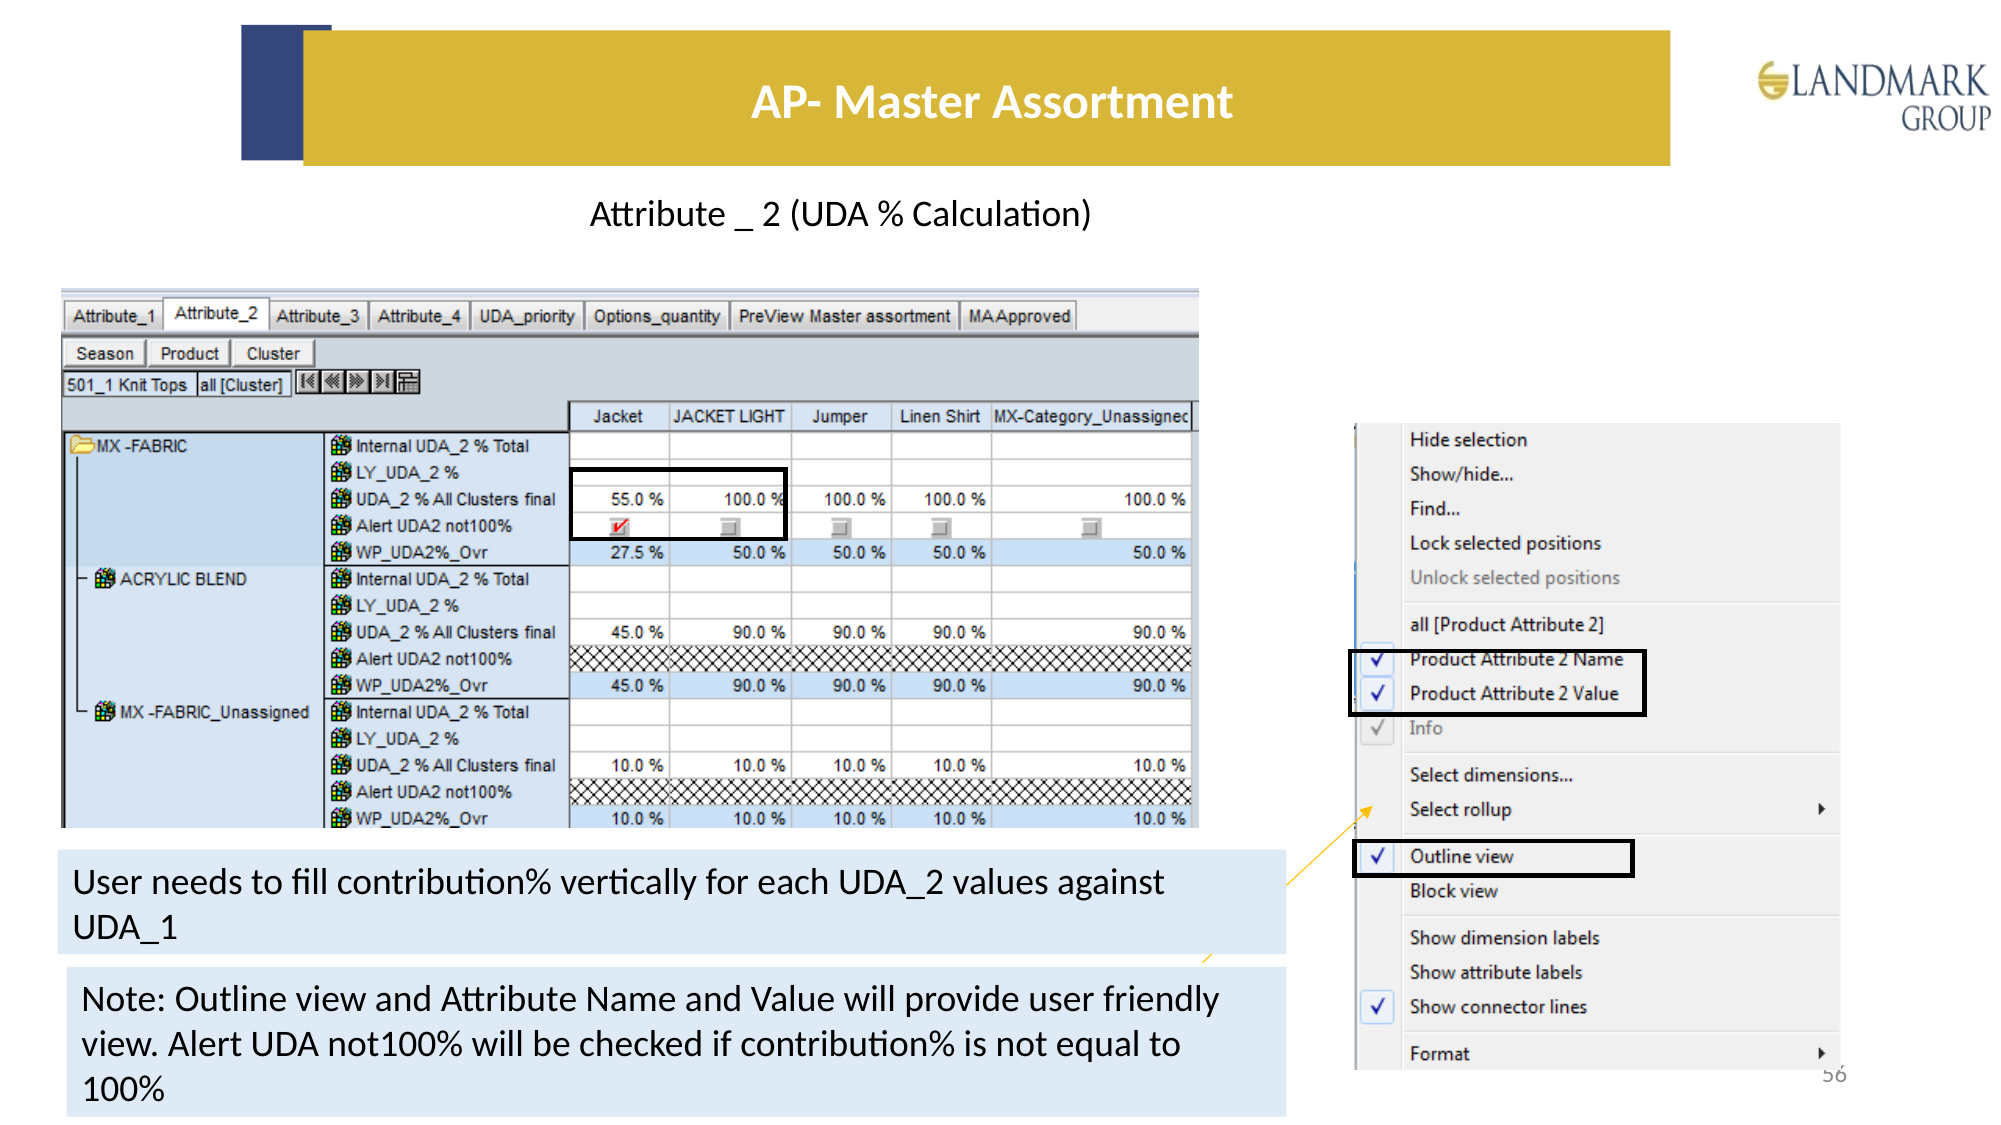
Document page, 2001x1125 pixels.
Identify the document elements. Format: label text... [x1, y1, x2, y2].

slide_number 56 [1412, 1042, 1863, 1103]
picture [61, 288, 1199, 828]
picture [1749, 47, 2000, 140]
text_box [241, 24, 1671, 166]
text_box Attribute _ 2 (UDA % Calculation) [574, 181, 1108, 242]
text_box Note: Outline view and Attribute Name and Value will provide user friendly view. Alert UDA not100% will be checked if contribution% is not equal to 100% [66, 966, 1287, 1117]
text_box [1202, 805, 1373, 963]
text_box User needs to fill contribution% vertically for each UDA_2 values against UDA_1 [57, 849, 1202, 955]
picture [1354, 423, 1841, 1070]
text_box [1349, 650, 1354, 716]
